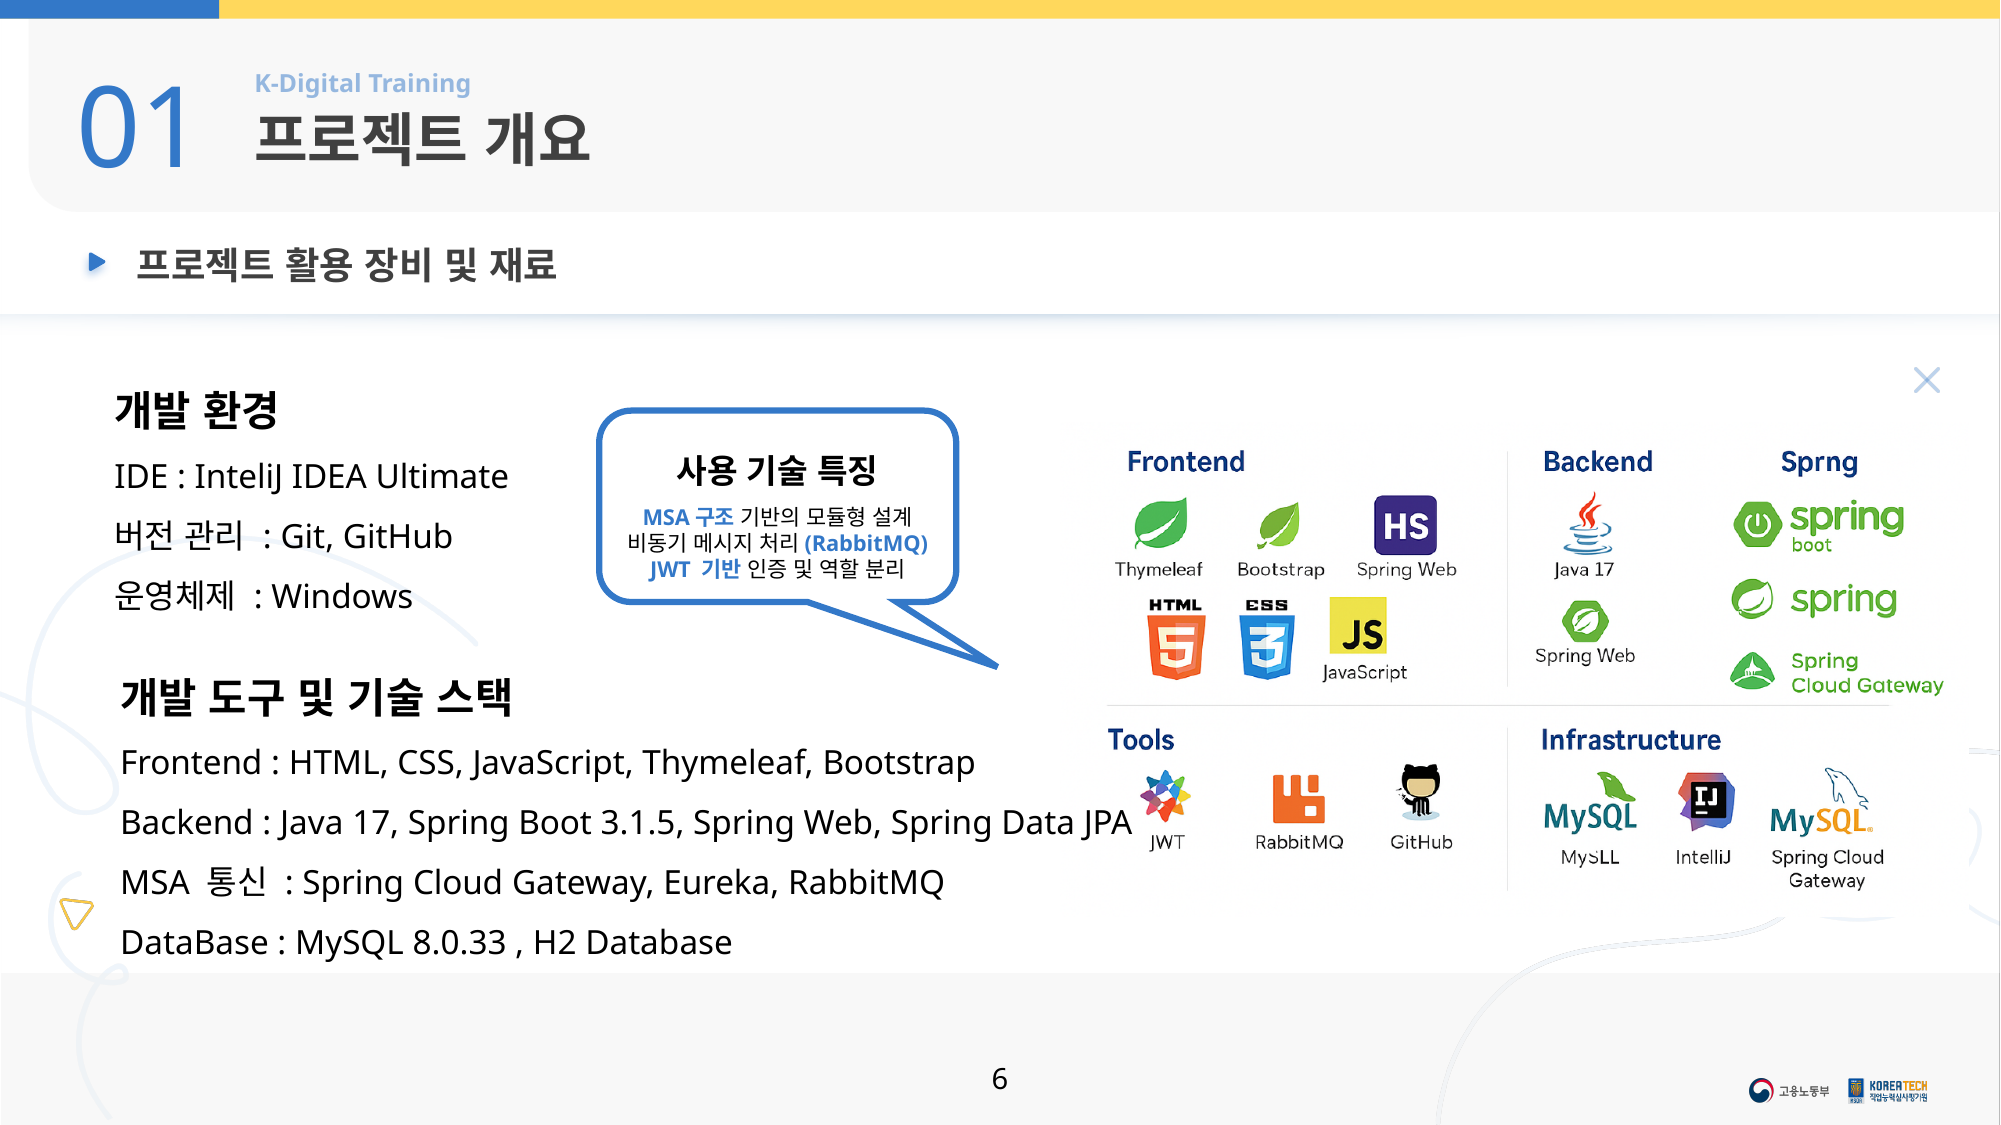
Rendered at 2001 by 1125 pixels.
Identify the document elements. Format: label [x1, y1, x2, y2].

picture [0, 0, 2001, 1125]
text_box [1749, 1078, 1927, 1104]
text_box [88, 234, 1816, 296]
text_box [61, 54, 1514, 191]
